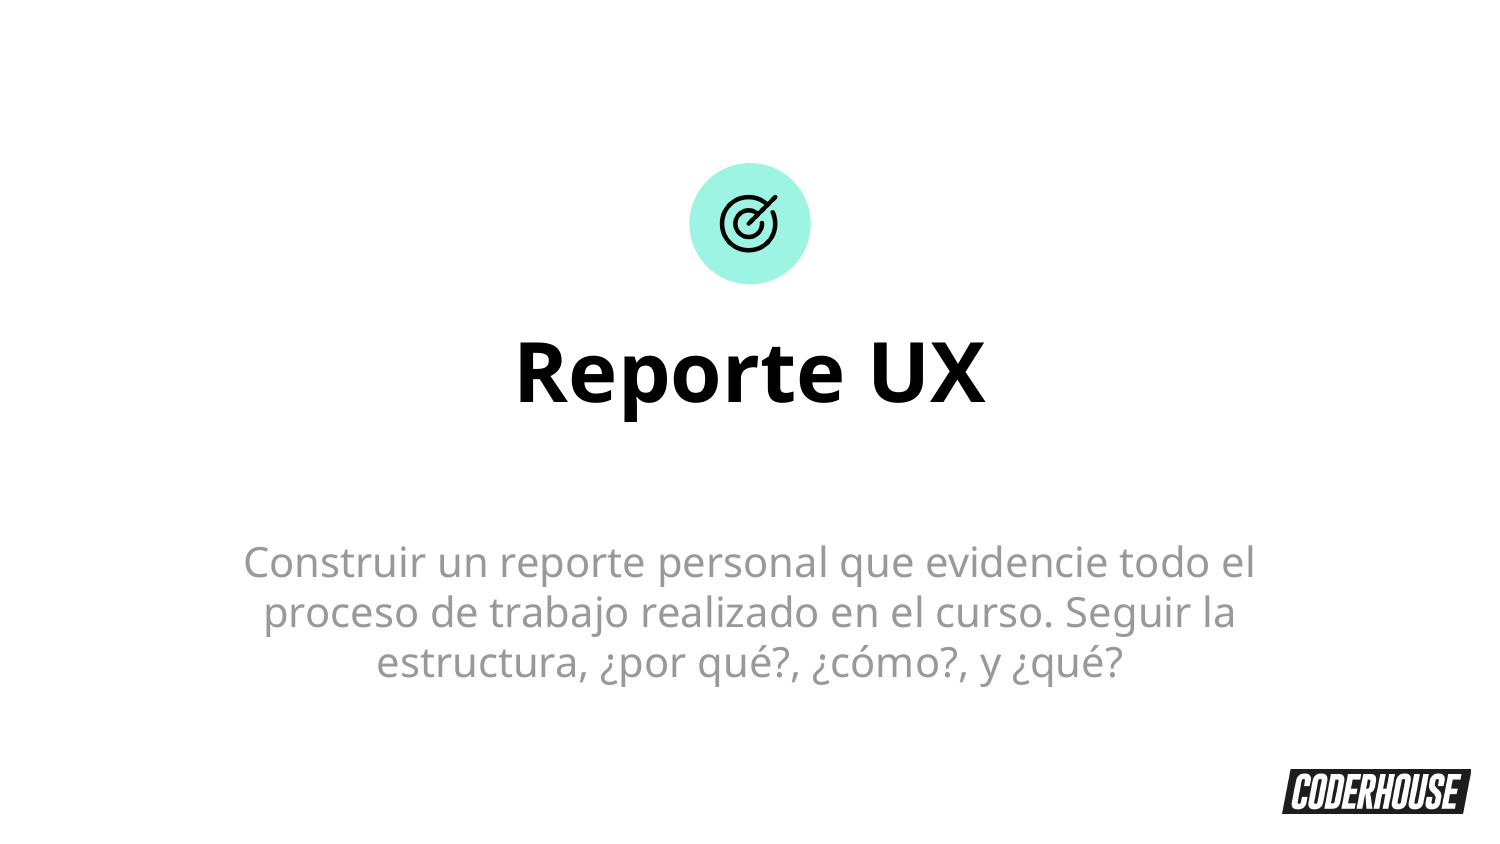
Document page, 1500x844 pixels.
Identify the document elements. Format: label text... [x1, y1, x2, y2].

picture [1281, 769, 1471, 814]
text_box Reporte UX [239, 315, 1261, 436]
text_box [689, 162, 811, 285]
text_box Construir un reporte personal que evidencie todo el proceso de trabajo realizado en el curso. Seguir la estructura, ¿por qué?, ¿cómo?, y ¿qué? [161, 520, 1339, 701]
